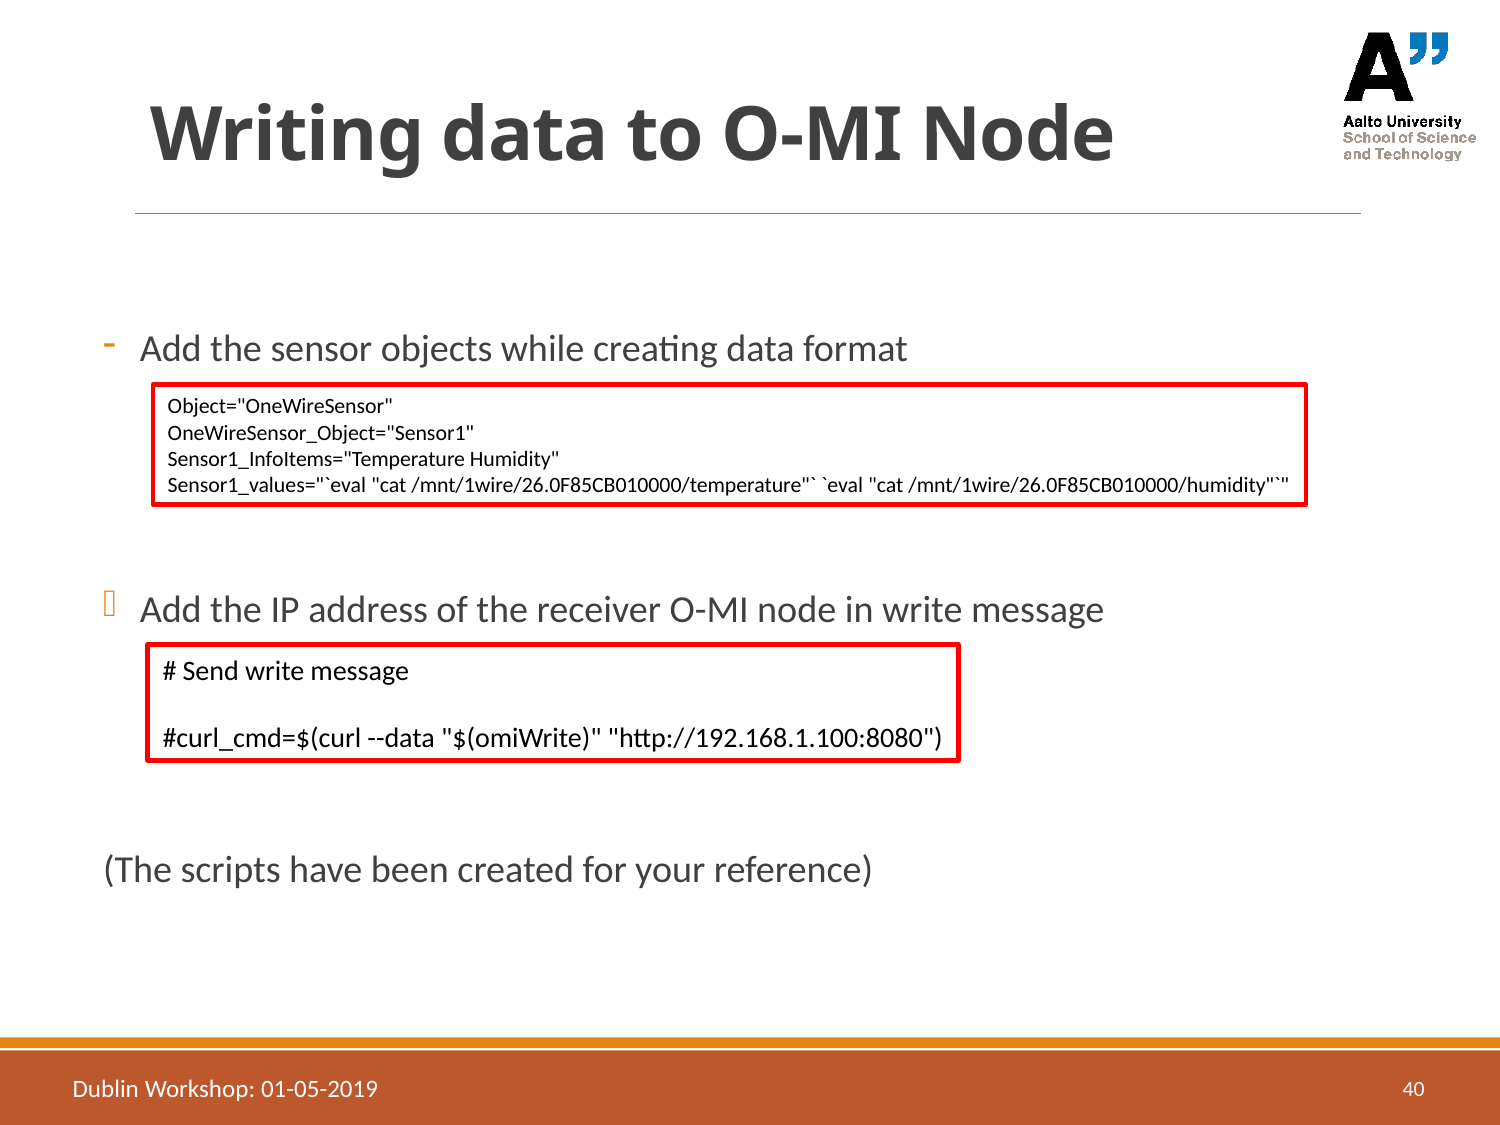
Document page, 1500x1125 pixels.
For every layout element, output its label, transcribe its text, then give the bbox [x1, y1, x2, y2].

title Writing data to O-MI Node [135, 28, 1373, 184]
footer Dublin Workshop: 01-05-2019 [0, 1057, 452, 1118]
slide_number 40 [1278, 1058, 1440, 1118]
text_box # Send write message #curl_cmd=$(curl --data "$(omiWrite)" "http://192.168.1.100:8080") [147, 644, 959, 761]
text_box Object="OneWireSensor" OneWireSensor_Object="Sensor1" Sensor1_InfoItems="Temperature Humidity" Sensor1_values="`eval "cat /mnt/1wire/26.0F85CB010000/temperature"` `eval "cat /mnt/1wire/26.0F85CB010000/humidity"`" [152, 384, 1306, 505]
picture [1311, 1, 1500, 186]
list Add the sensor objects while creating data format Add the IP address of the receiver O-MI node in write message (The scripts have been created for your reference) [103, 321, 1397, 902]
